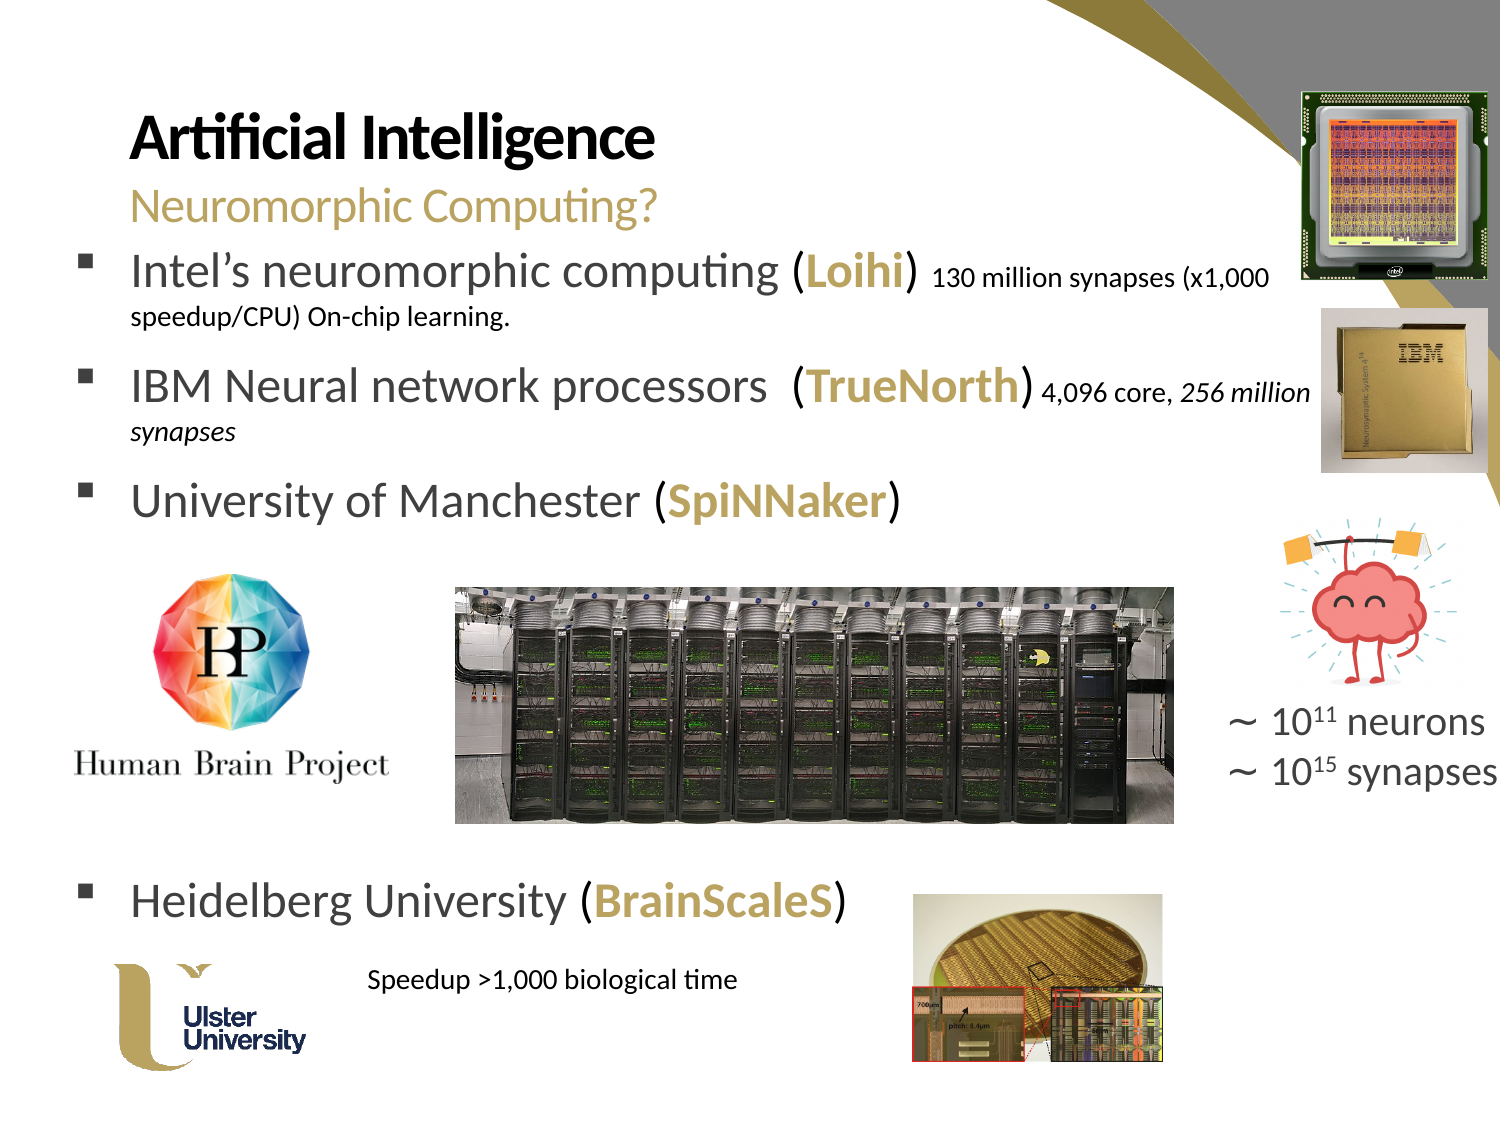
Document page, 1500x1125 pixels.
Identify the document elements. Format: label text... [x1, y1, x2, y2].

picture [1219, 87, 1500, 284]
picture [113, 1015, 306, 1071]
picture [1321, 308, 1488, 473]
text_box Intel’s neuromorphic computing (Loihi) 130 million synapses (x1,000 speedup/CPU) On-chip learning. IBM Neural network processors (TrueNorth) 4,096 core, 256 million synapses University of Manchester (SpiNNaker) Heidelberg University (BrainScaleS) [59, 229, 1348, 1015]
text_box Speedup >1,000 biological time [352, 952, 754, 1003]
picture [1278, 510, 1467, 692]
picture [455, 587, 1174, 824]
list Neuromorphic Computing? [114, 172, 1214, 229]
text_box ∼ 1011 neurons ∼ 1015 synapses [1210, 686, 1500, 802]
list Artificial Intelligence [114, 94, 1173, 172]
picture [73, 574, 390, 784]
picture [911, 894, 1163, 1062]
